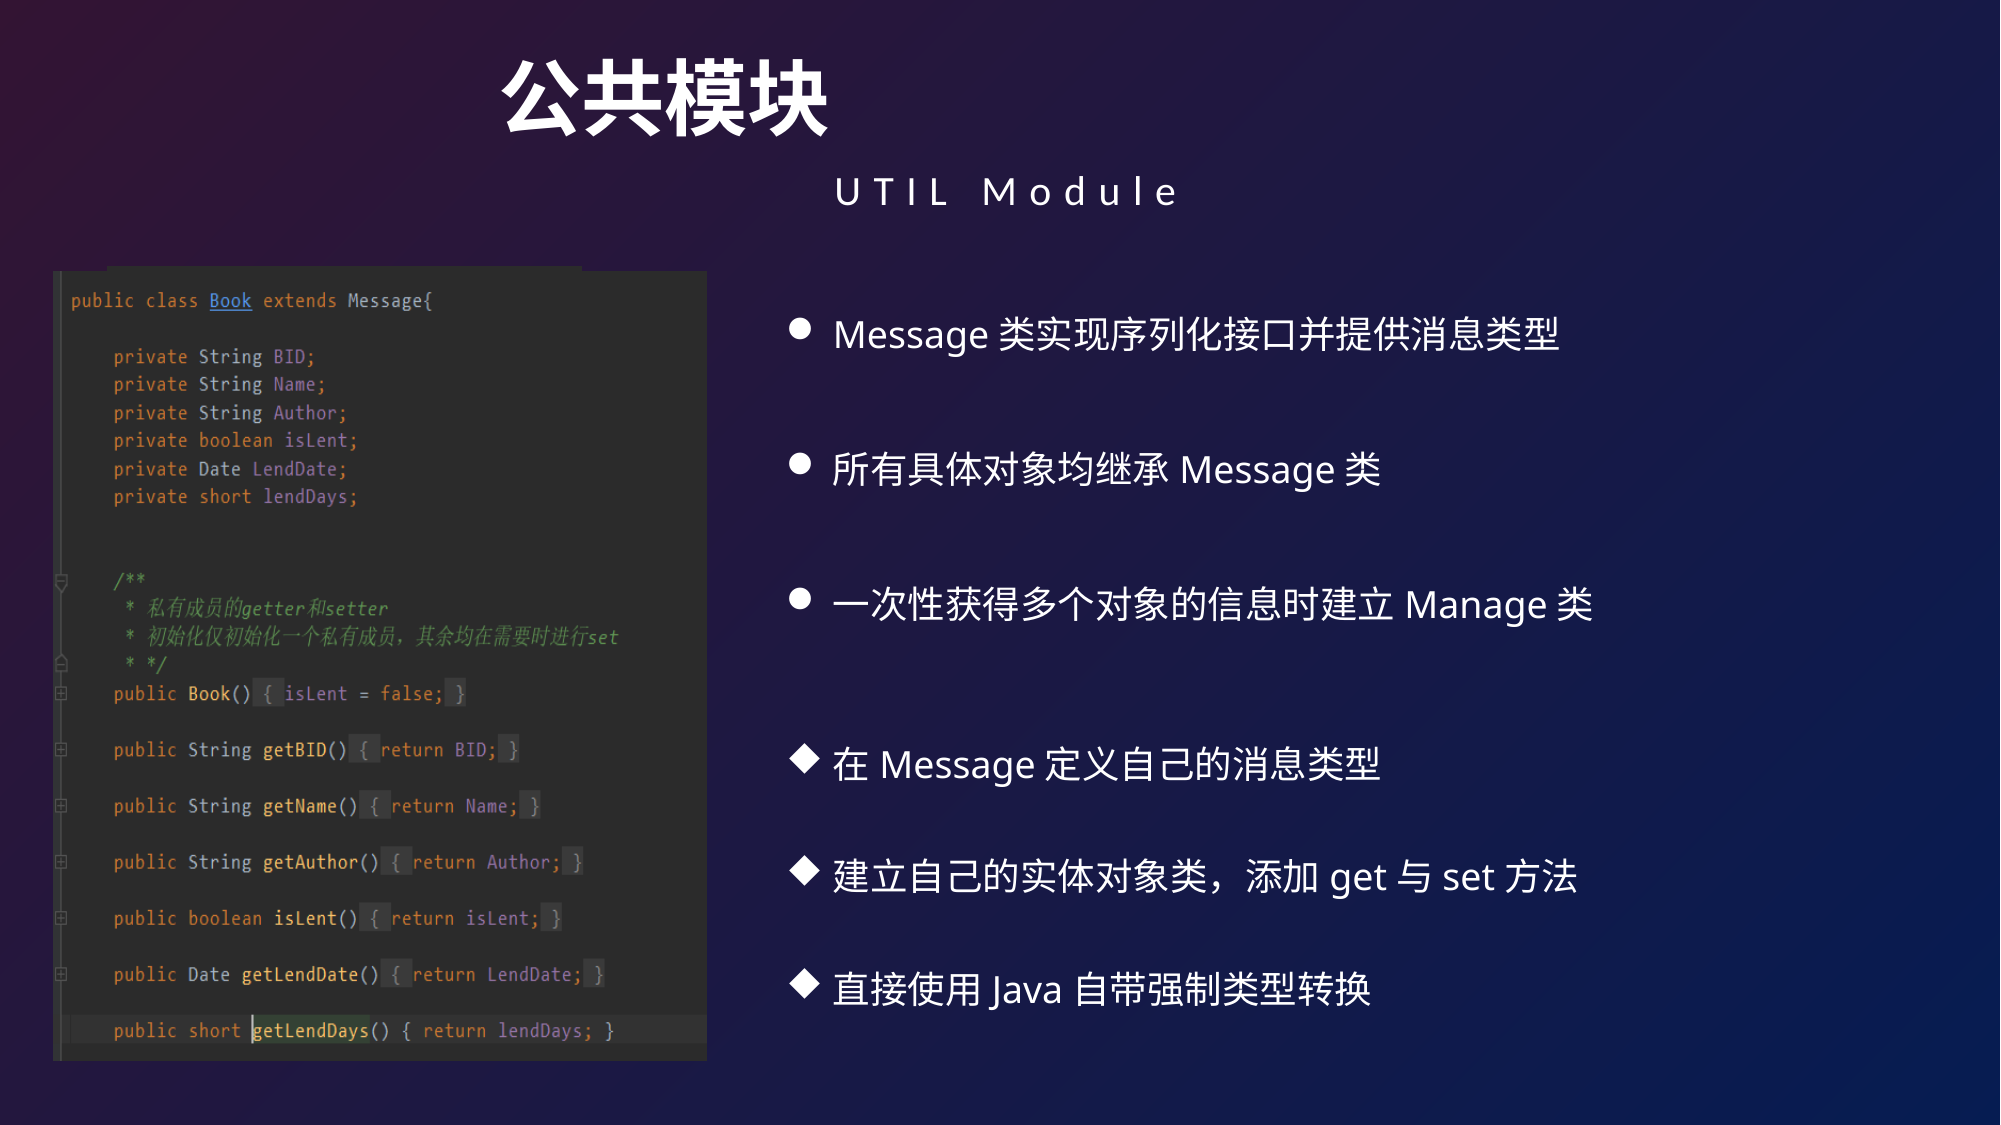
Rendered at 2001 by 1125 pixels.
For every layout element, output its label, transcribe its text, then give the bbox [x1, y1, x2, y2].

text_box 在Message定义自己的消息类型 建立自己的实体对象类，添加get与set方法 直接使用Java自带强制类型转换 [771, 666, 1684, 1019]
text_box UTIL Module [107, 155, 1903, 222]
text_box Message类实现序列化接口并提供消息类型 所有具体对象均继承Message类 一次性获得多个对象的信息时建立Manage类 [771, 213, 1737, 634]
picture [53, 266, 707, 1061]
text_box 公共模块 [483, 38, 1504, 154]
